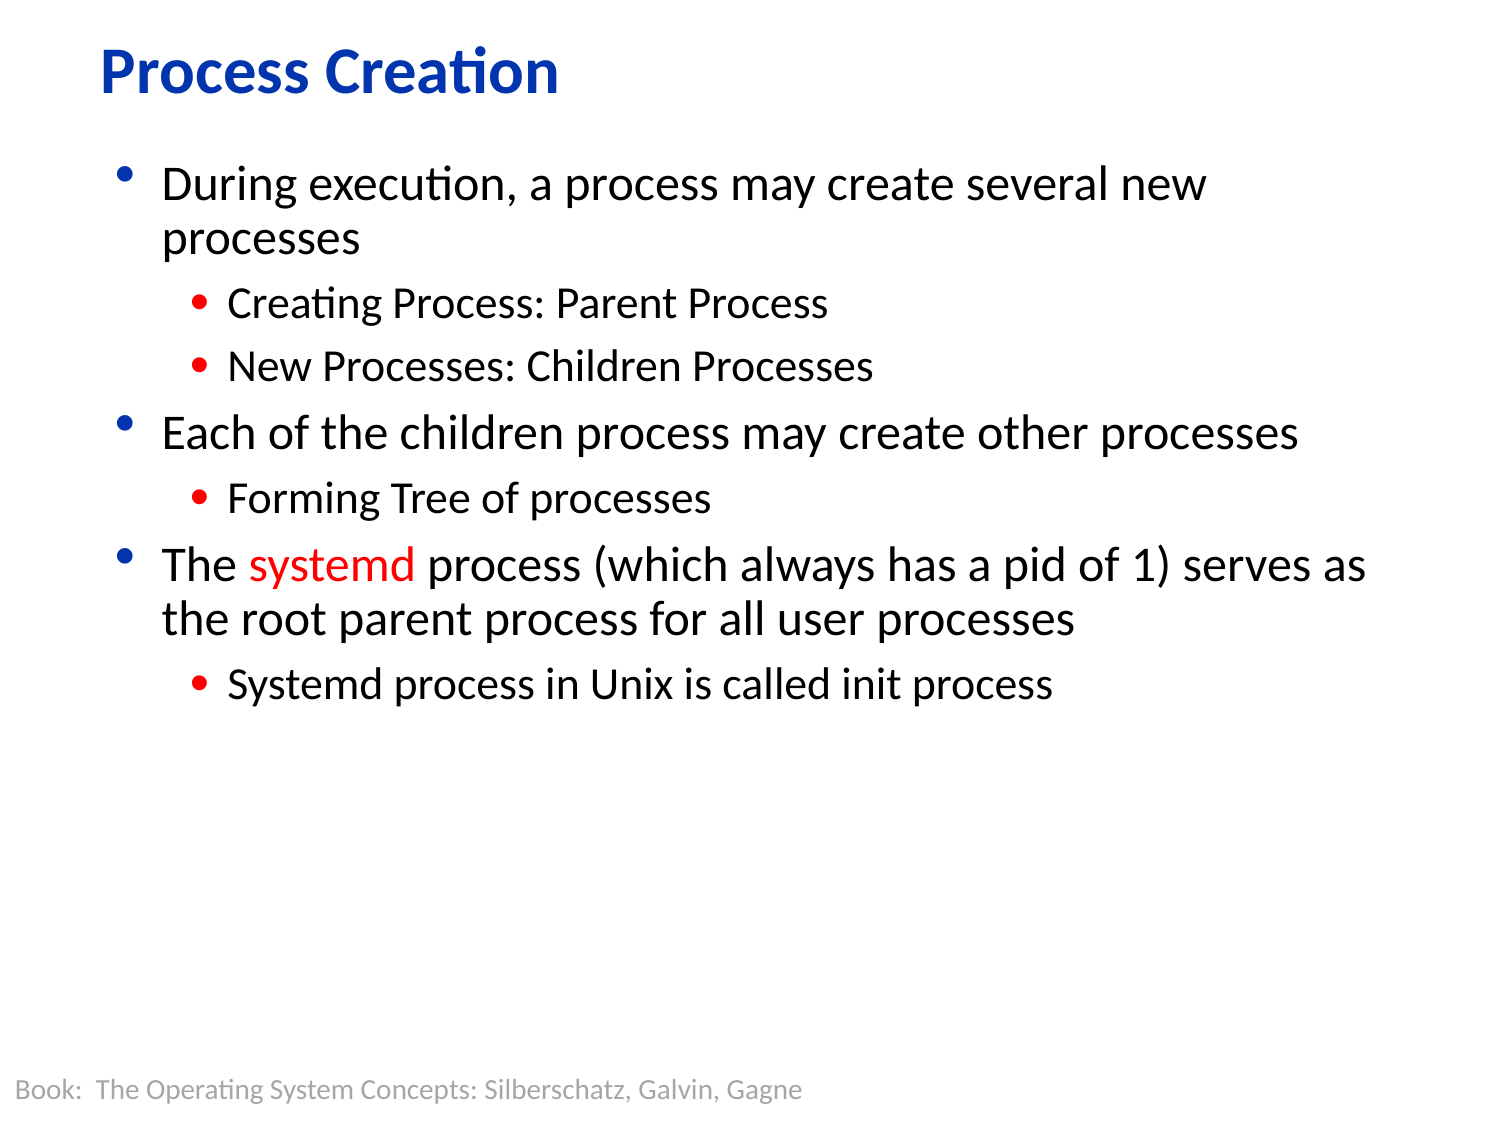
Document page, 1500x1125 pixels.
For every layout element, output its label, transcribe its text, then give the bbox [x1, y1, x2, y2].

list During execution, a process may create several new processes Creating Process: Parent Process New Processes: Children Processes Each of the children process may create other processes Forming Tree of processes The systemd process (which always has a pid of 1) serves as the root parent process for all user processes Systemd process in Unix is called init process [99, 149, 1400, 988]
text_box Book: The Operating System Concepts: Silberschatz, Galvin, Gagne [0, 1063, 1315, 1113]
title Process Creation [85, 28, 1261, 117]
